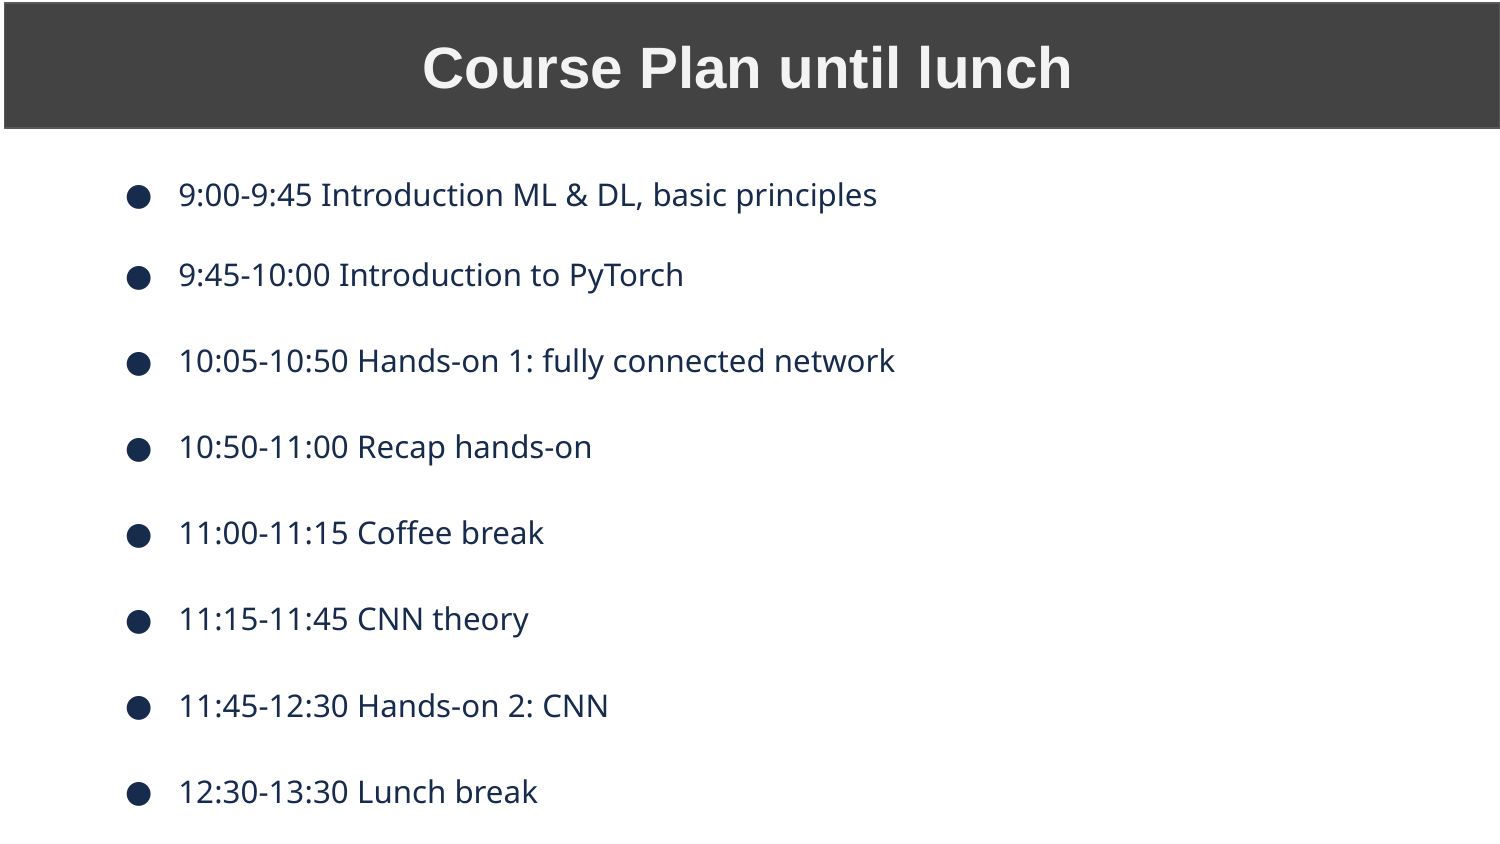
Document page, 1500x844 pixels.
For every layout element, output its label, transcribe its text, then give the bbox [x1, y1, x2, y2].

text_box [4, 3, 1500, 129]
text_box Course Plan until lunch [4, 15, 1493, 116]
text_box 9:00-9:45 Introduction ML & DL, basic principles 9:45-10:00 Introduction to PyTorch 10:05-10:50 Hands-on 1: fully connected network 10:50-11:00 Recap hands-on 11:00-11:15 Coffee break 11:15-11:45 CNN theory 11:45-12:30 Hands-on 2: CNN 12:30-13:30 Lunch break [88, 154, 1379, 844]
